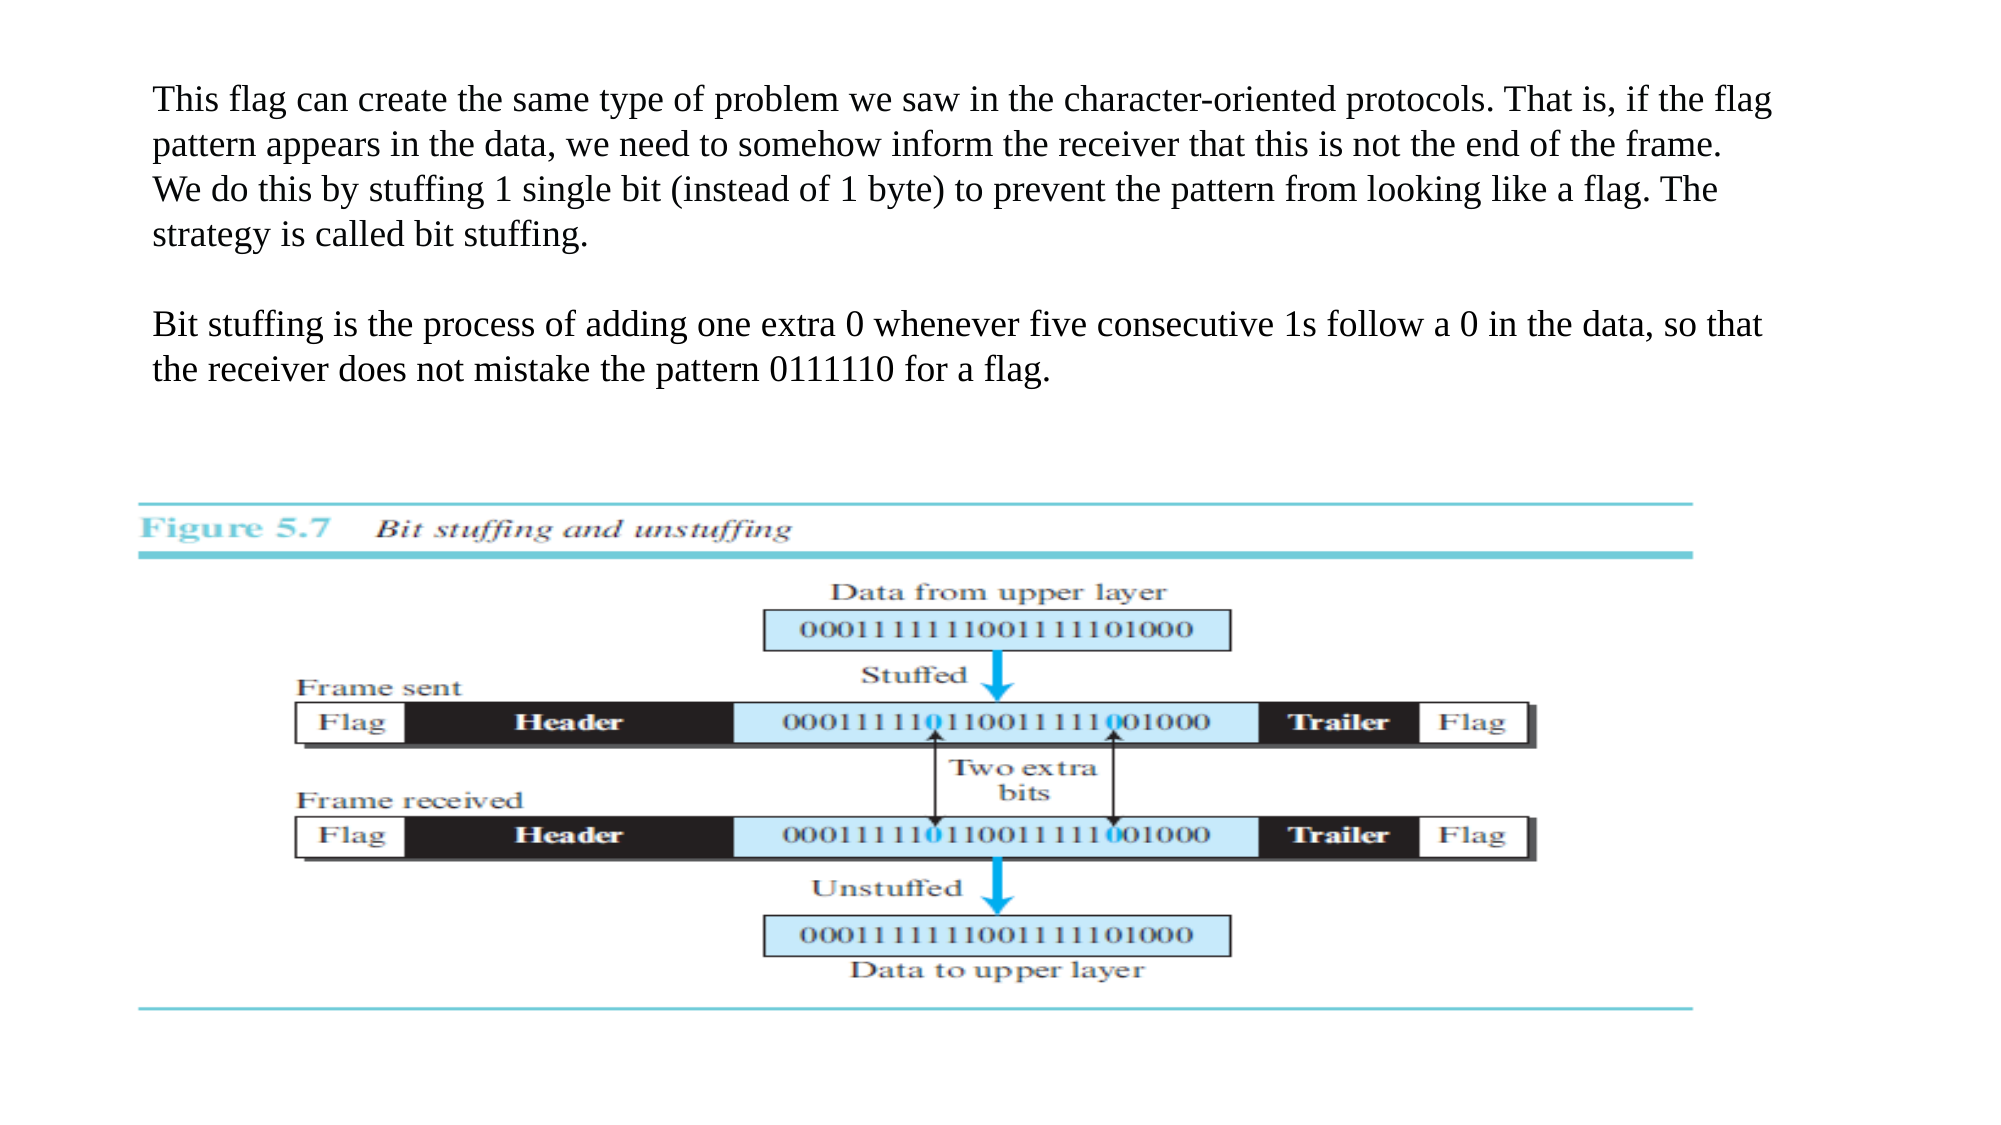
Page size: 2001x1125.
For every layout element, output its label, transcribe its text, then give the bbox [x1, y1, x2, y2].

picture [104, 481, 1740, 1031]
text_box This flag can create the same type of problem we saw in the character-oriented protocols. That is, if the flag pattern appears in the data, we need to somehow inform the receiver that this is not the end of the frame. We do this by stuffing 1 single bit (instead of 1 byte) to prevent the pattern from looking like a flag. The strategy is called bit stuffing. Bit stuffing is the process of adding one extra 0 whenever five consecutive 1s follow a 0 in the data, so that the receiver does not mistake the pattern 0111110 for a flag. [137, 66, 1798, 442]
list [137, 299, 1863, 1014]
